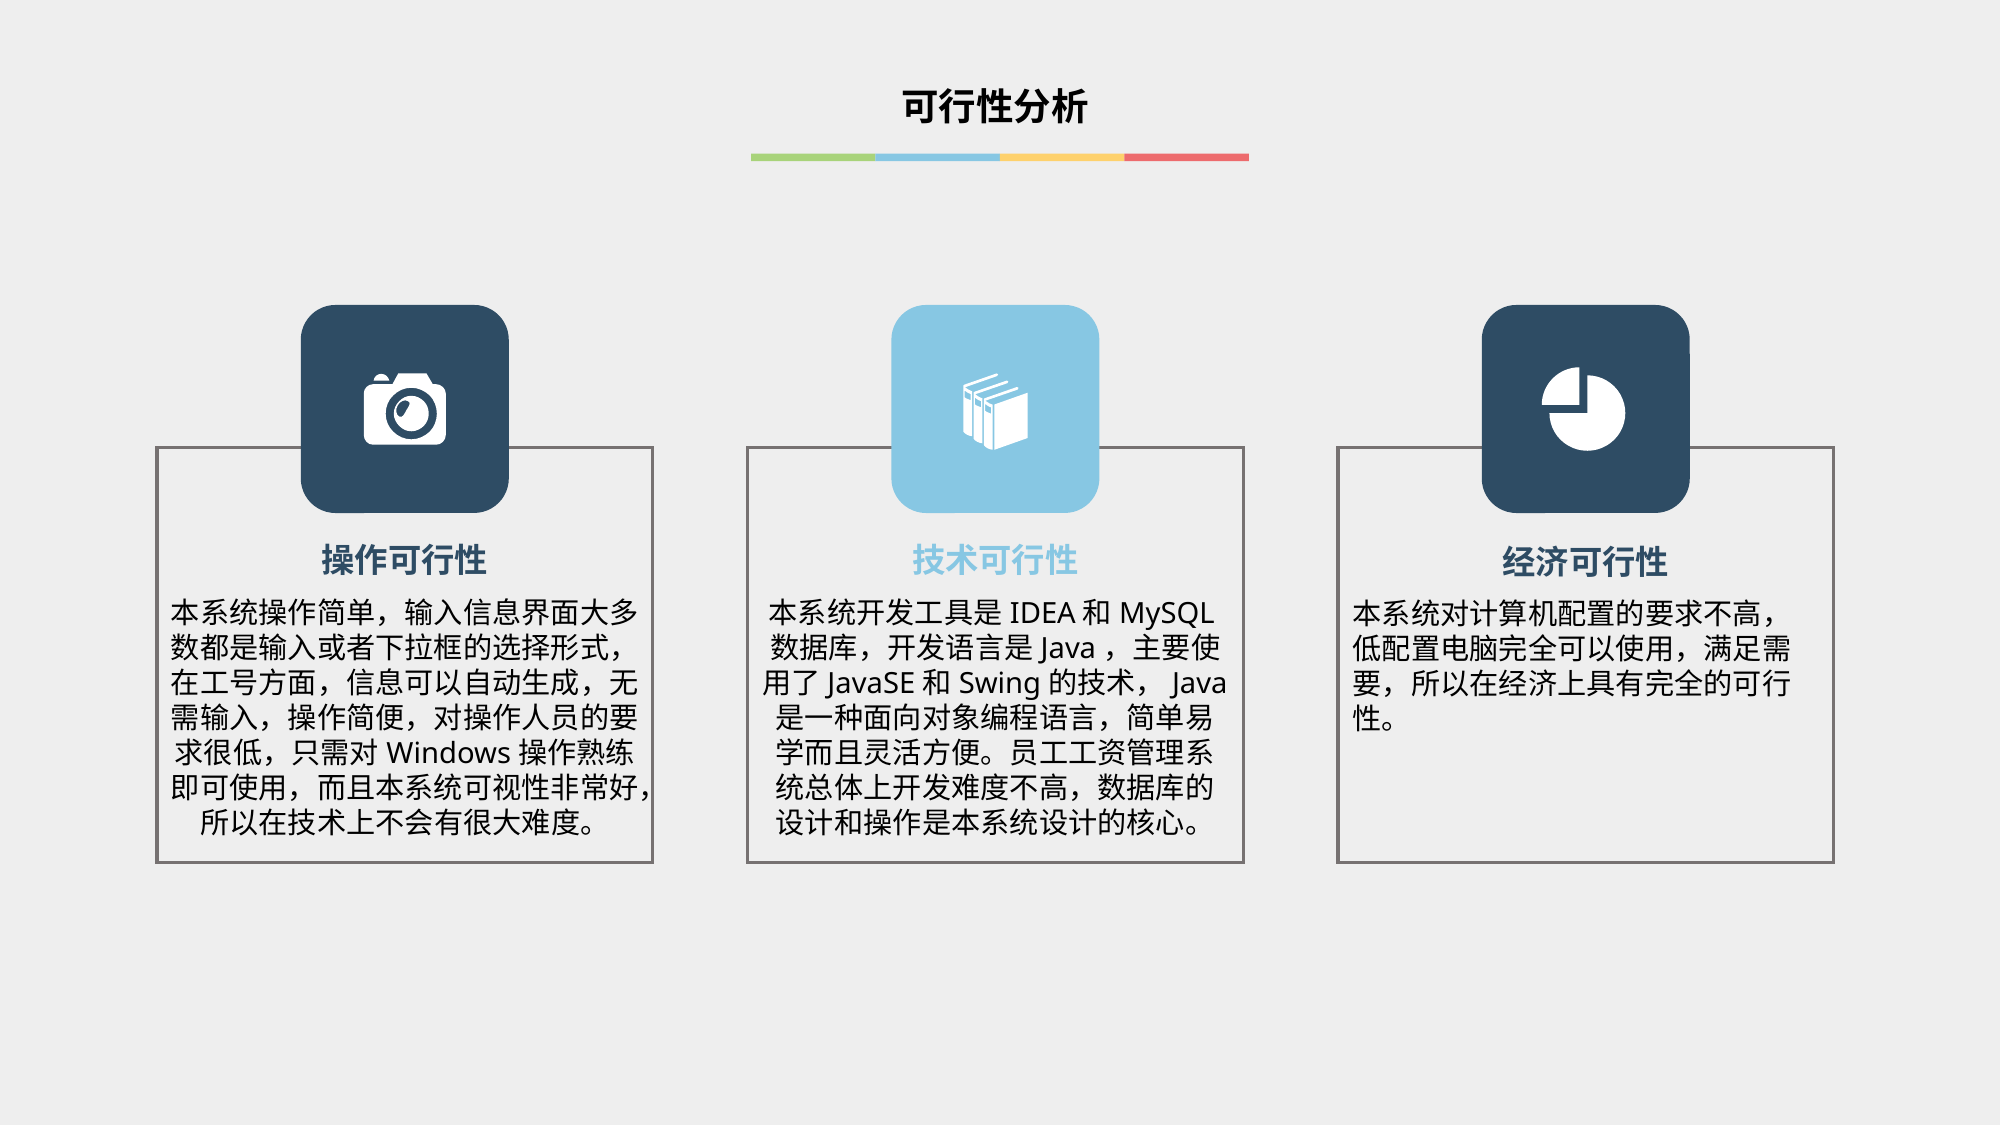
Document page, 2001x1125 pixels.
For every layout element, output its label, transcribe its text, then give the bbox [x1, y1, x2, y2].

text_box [747, 304, 1244, 863]
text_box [146, 304, 664, 863]
text_box 可行性分析 [784, 75, 1207, 136]
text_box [751, 153, 1249, 162]
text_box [1337, 304, 1834, 863]
